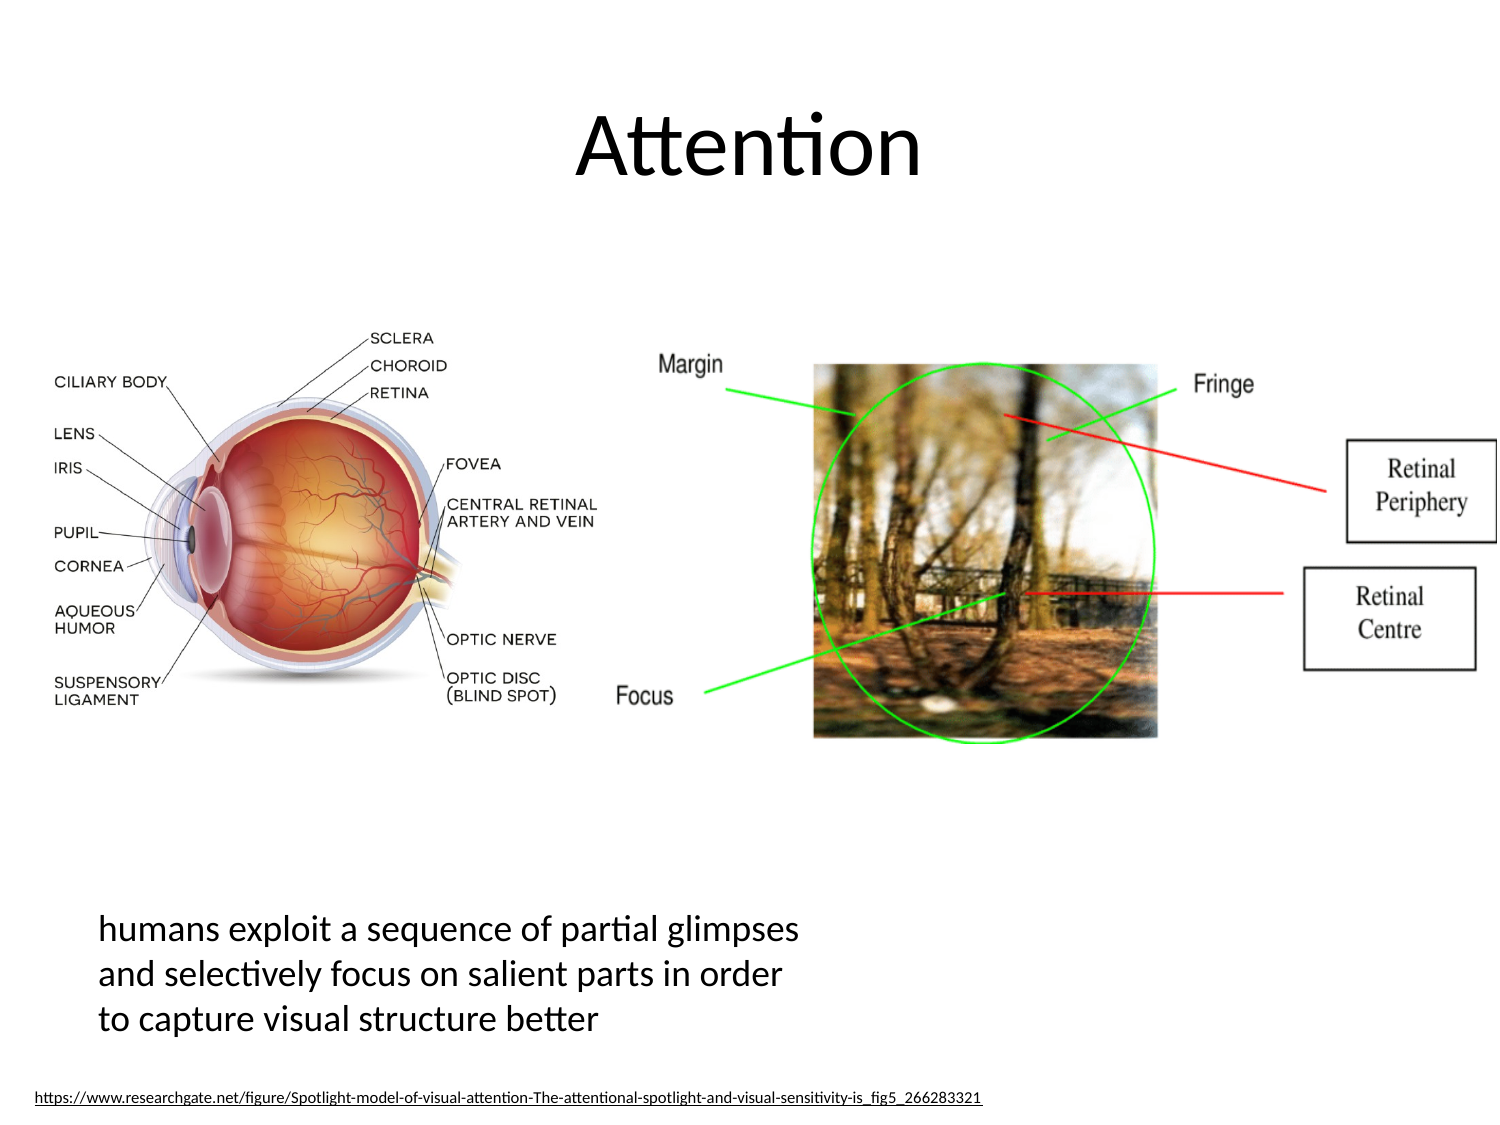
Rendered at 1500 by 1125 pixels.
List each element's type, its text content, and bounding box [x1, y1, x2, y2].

text_box https://www.researchgate.net/figure/Spotlight-model-of-visual-attention-The-attentional-spotlight-and-visual-sensitivity-is_fig5_266283321 [19, 1079, 1002, 1115]
text_box humans exploit a sequence of partial glimpses and selectively focus on salient parts in order to capture visual structure better [83, 896, 834, 1047]
picture [52, 331, 1497, 744]
title Attention [75, 45, 1425, 233]
